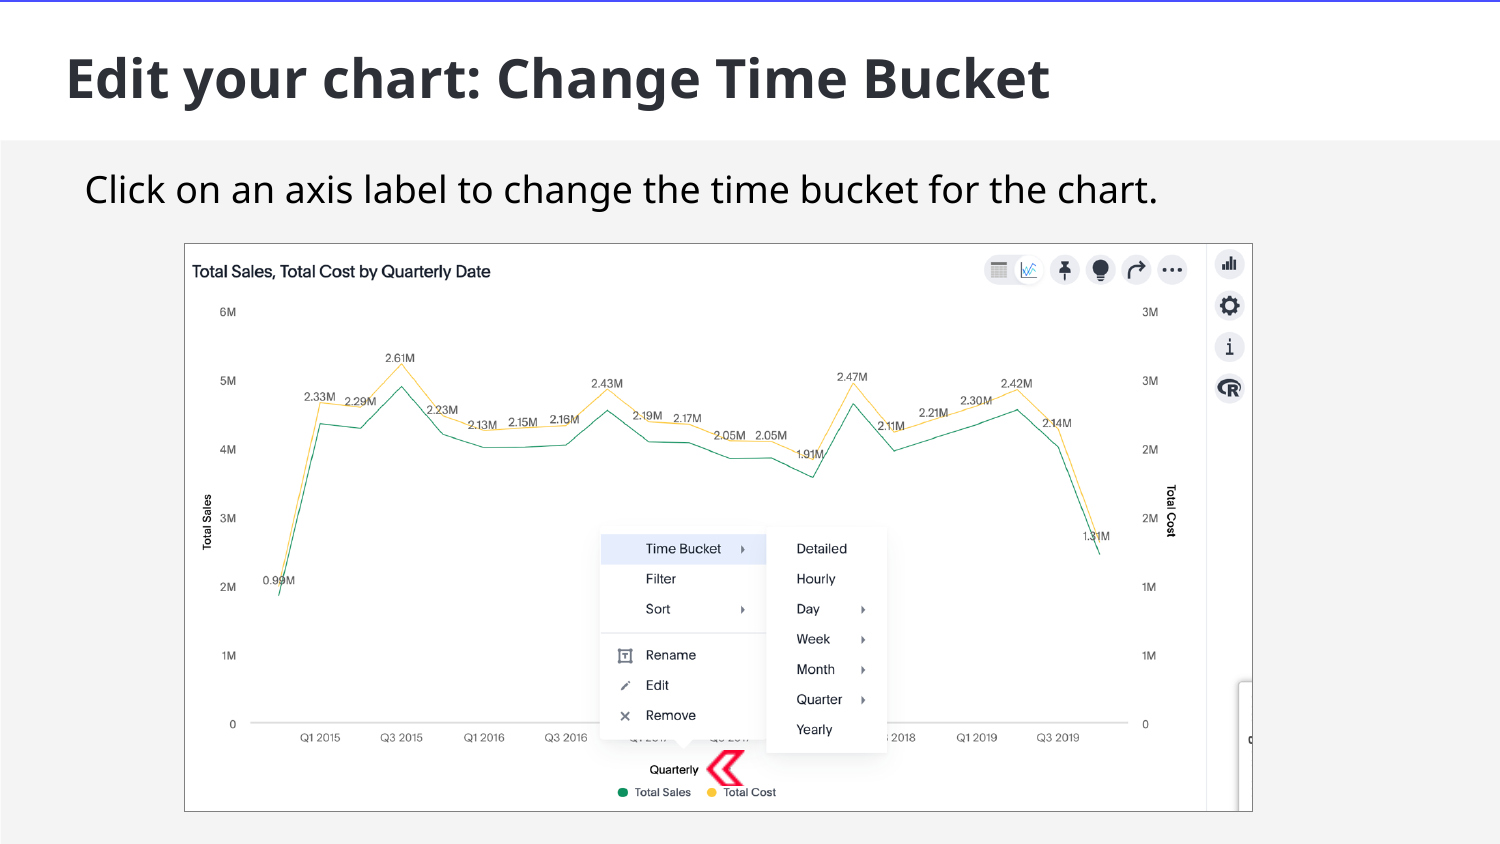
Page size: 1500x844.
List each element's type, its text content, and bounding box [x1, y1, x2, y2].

picture [184, 243, 1253, 812]
title Edit your chart: Change Time Bucket [50, 6, 1475, 148]
list Click on an axis label to change the time bucket for the chart. [65, 151, 1253, 336]
